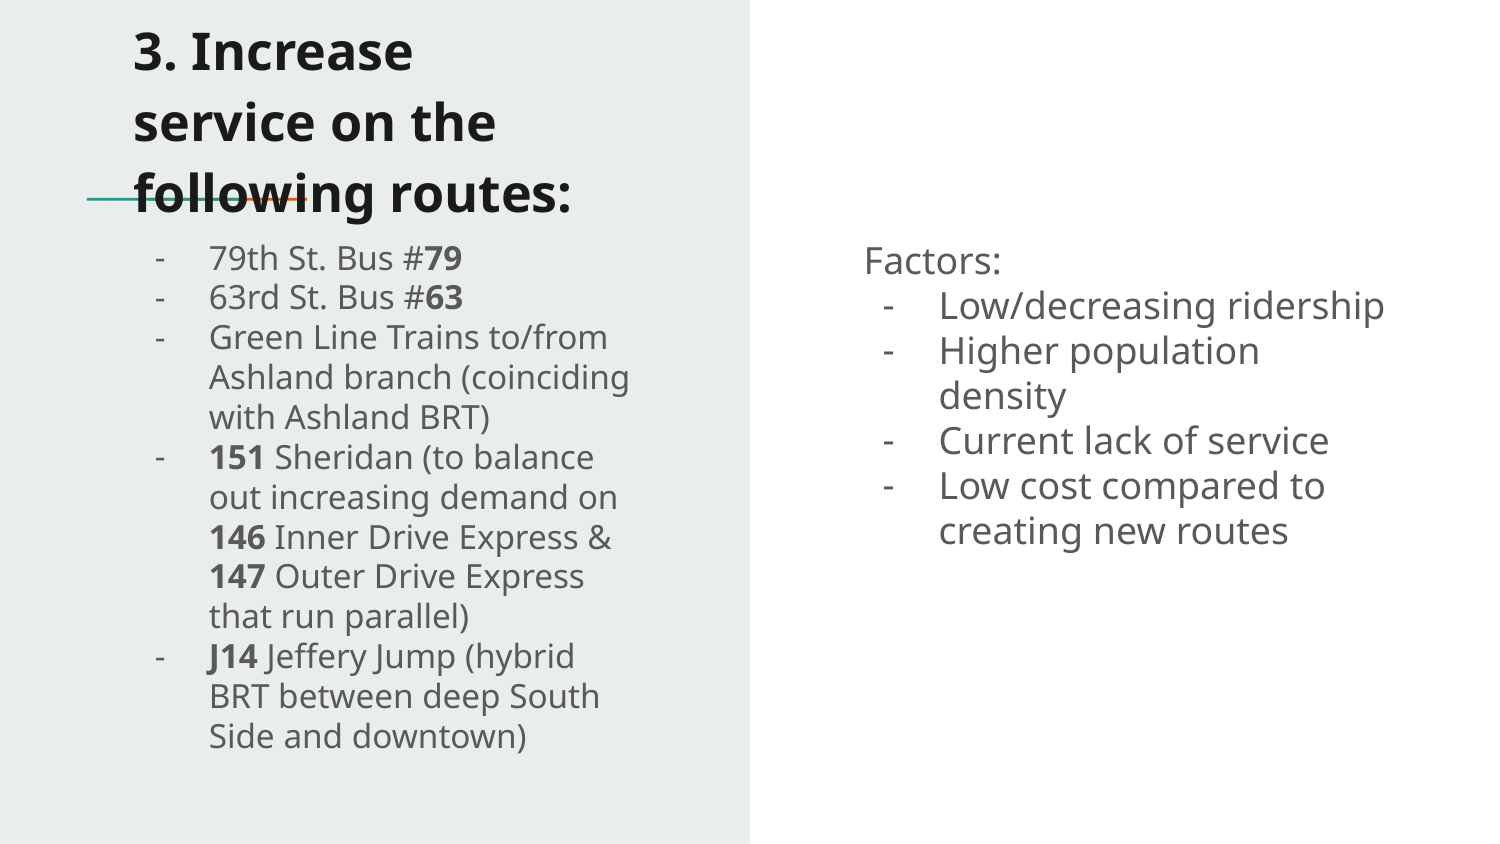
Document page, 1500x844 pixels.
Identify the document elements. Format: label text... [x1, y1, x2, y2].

title 3. Increase service on the following routes: [118, 0, 614, 221]
list Factors: Low/decreasing ridership Higher population density Current lack of service Low cost compared to creating new routes [848, 221, 1403, 719]
subtitle 79th St. Bus #79 63rd St. Bus #63 Green Line Trains to/from Ashland branch (coinciding with Ashland BRT) 151 Sheridan (to balance out increasing demand on 146 Inner Drive Express & 147 Outer Drive Express that run parallel) J14 Jeffery Jump (hybrid BRT between deep South Side and downtown) [118, 221, 661, 815]
